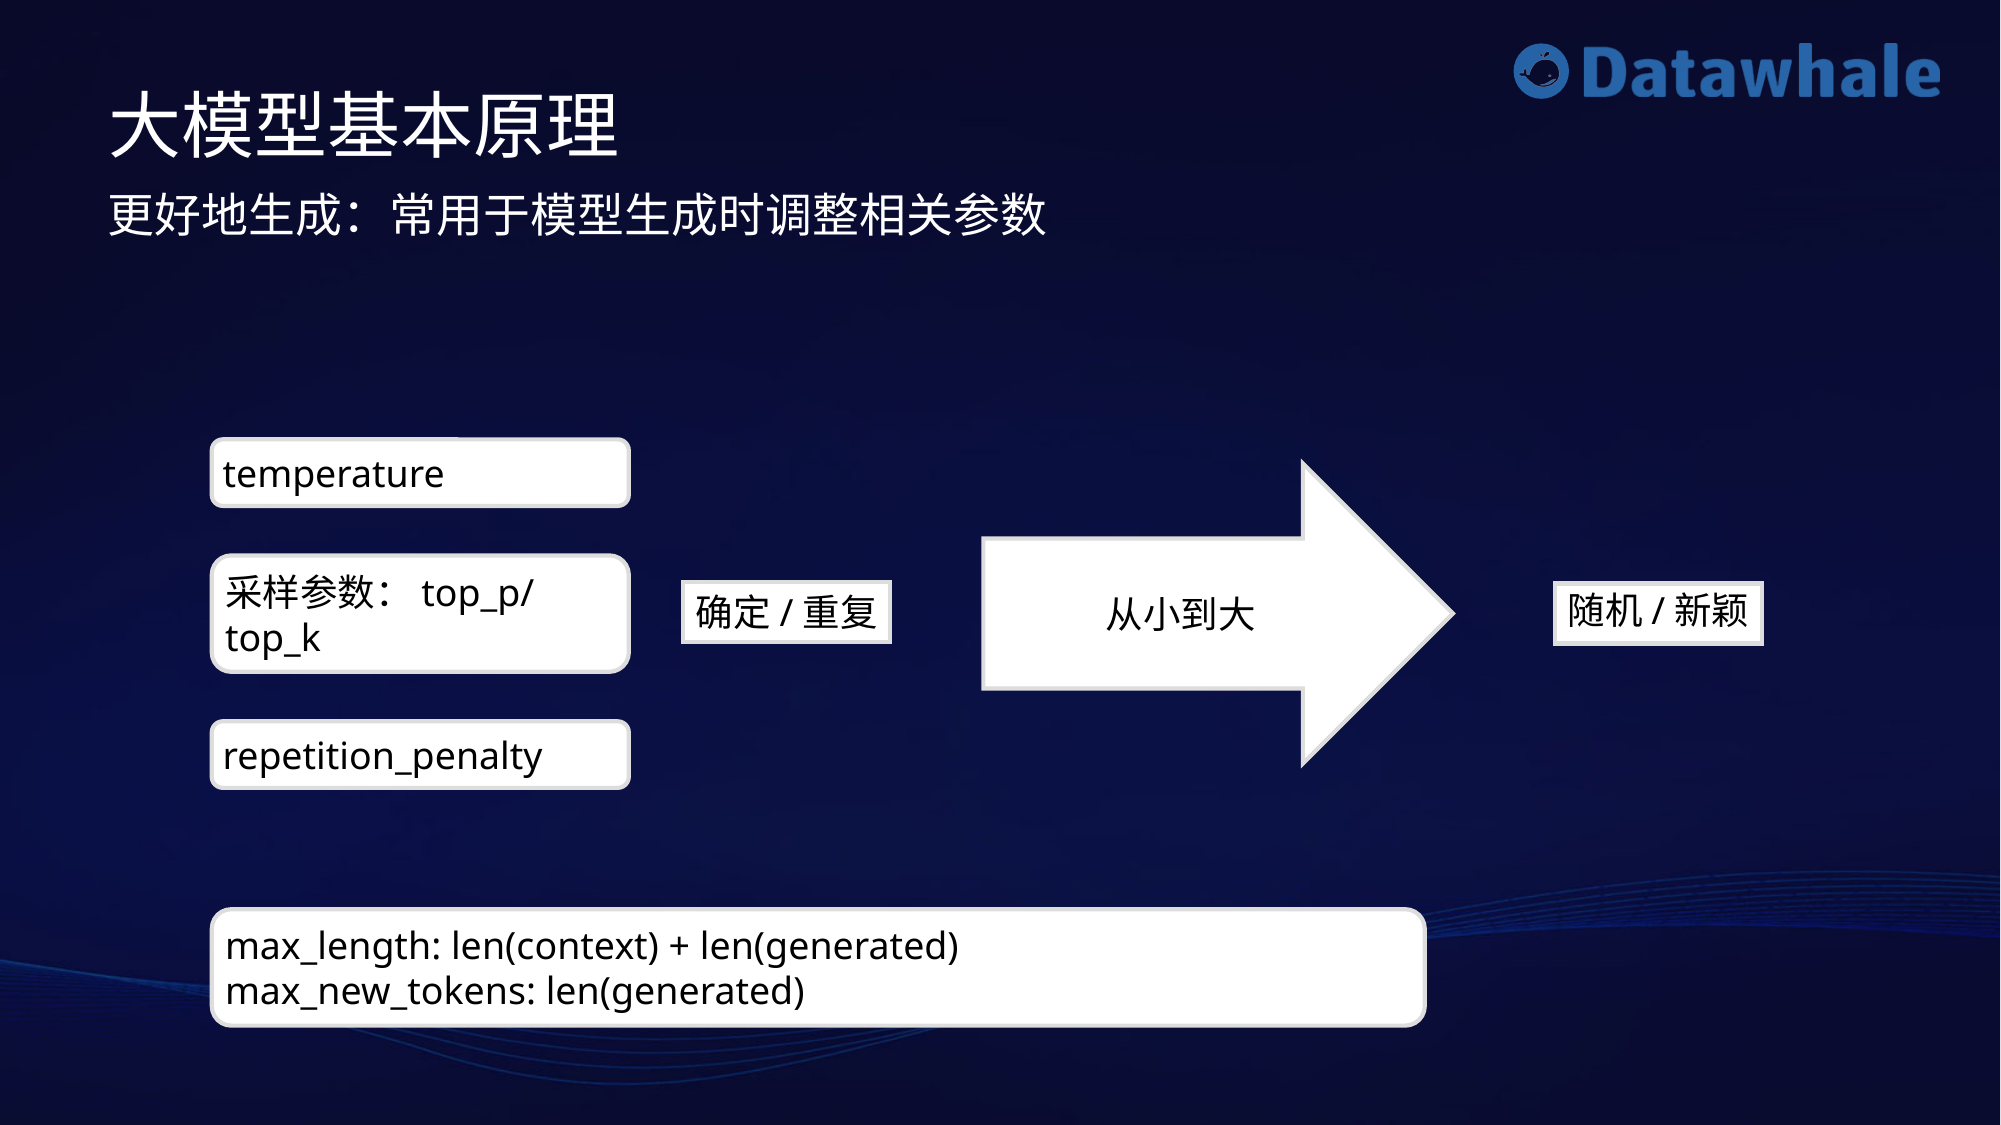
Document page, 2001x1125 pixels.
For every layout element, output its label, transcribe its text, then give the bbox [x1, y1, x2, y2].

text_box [1513, 43, 1940, 99]
text_box 随机/新颖 [1540, 580, 1776, 641]
text_box 更好地生成：常用于模型生成时调整相关参数 [103, 181, 1052, 246]
text_box 从小到大 [983, 463, 1453, 764]
picture [0, 0, 2001, 1125]
text_box max_length: len(context) + len(generated) max_new_tokens: len(generated) [211, 909, 1425, 1026]
text_box temperature [211, 439, 629, 506]
text_box repetition_penalty [211, 721, 629, 788]
text_box 确定/重复 [662, 581, 911, 642]
text_box 大模型基本原理 [104, 75, 624, 171]
text_box 采样参数：top_p/top_k [211, 555, 629, 672]
